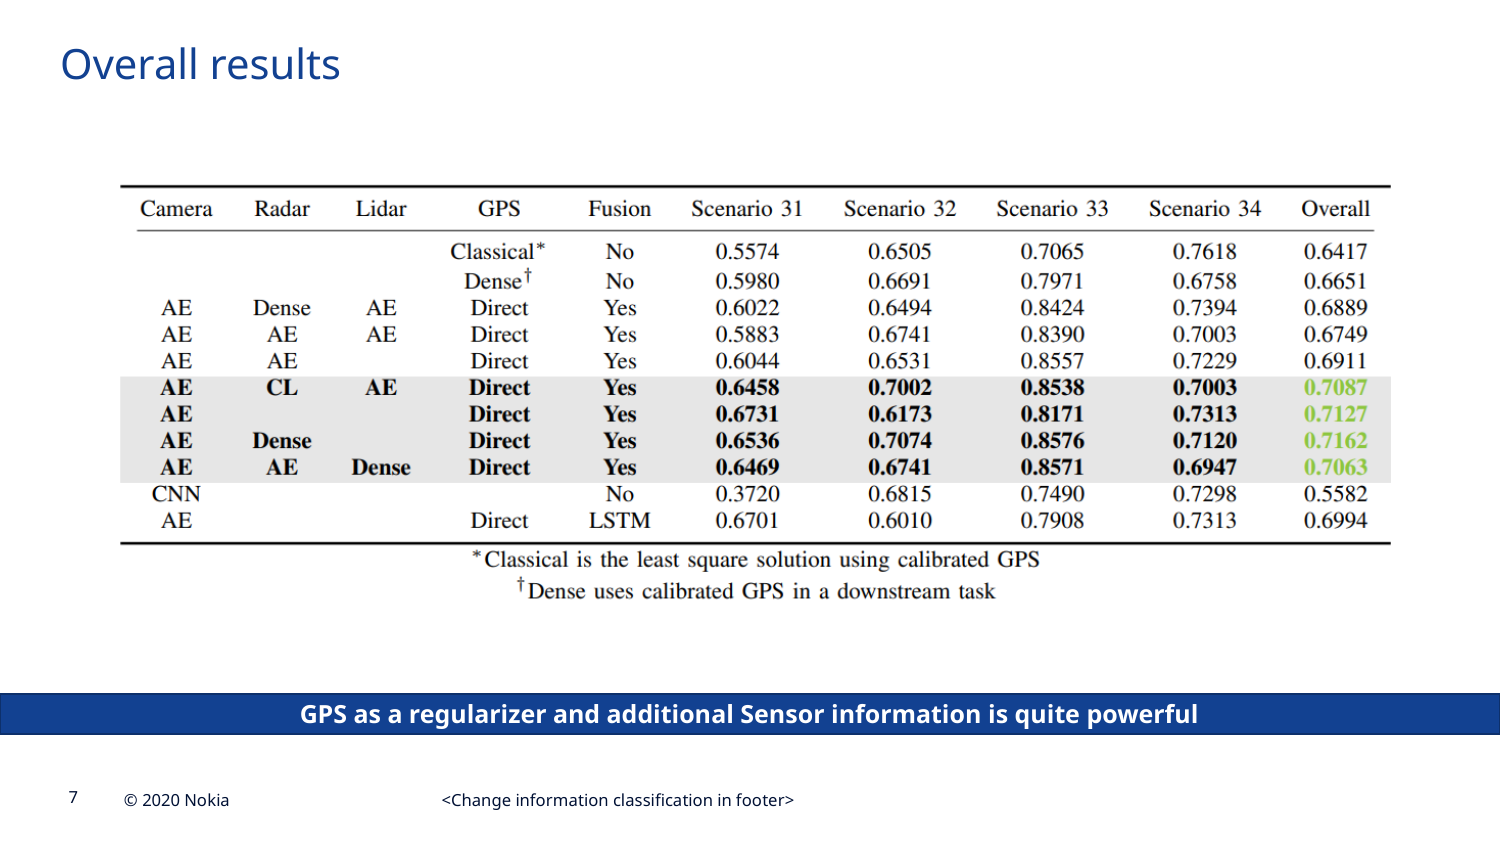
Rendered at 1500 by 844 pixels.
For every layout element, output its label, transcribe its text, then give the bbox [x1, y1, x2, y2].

picture [108, 170, 1392, 623]
list Overall results [60, 43, 1421, 80]
footer <Change information classification in footer> [441, 790, 866, 811]
text_box GPS as a regularizer and additional Sensor information is quite powerful [0, 693, 1500, 735]
